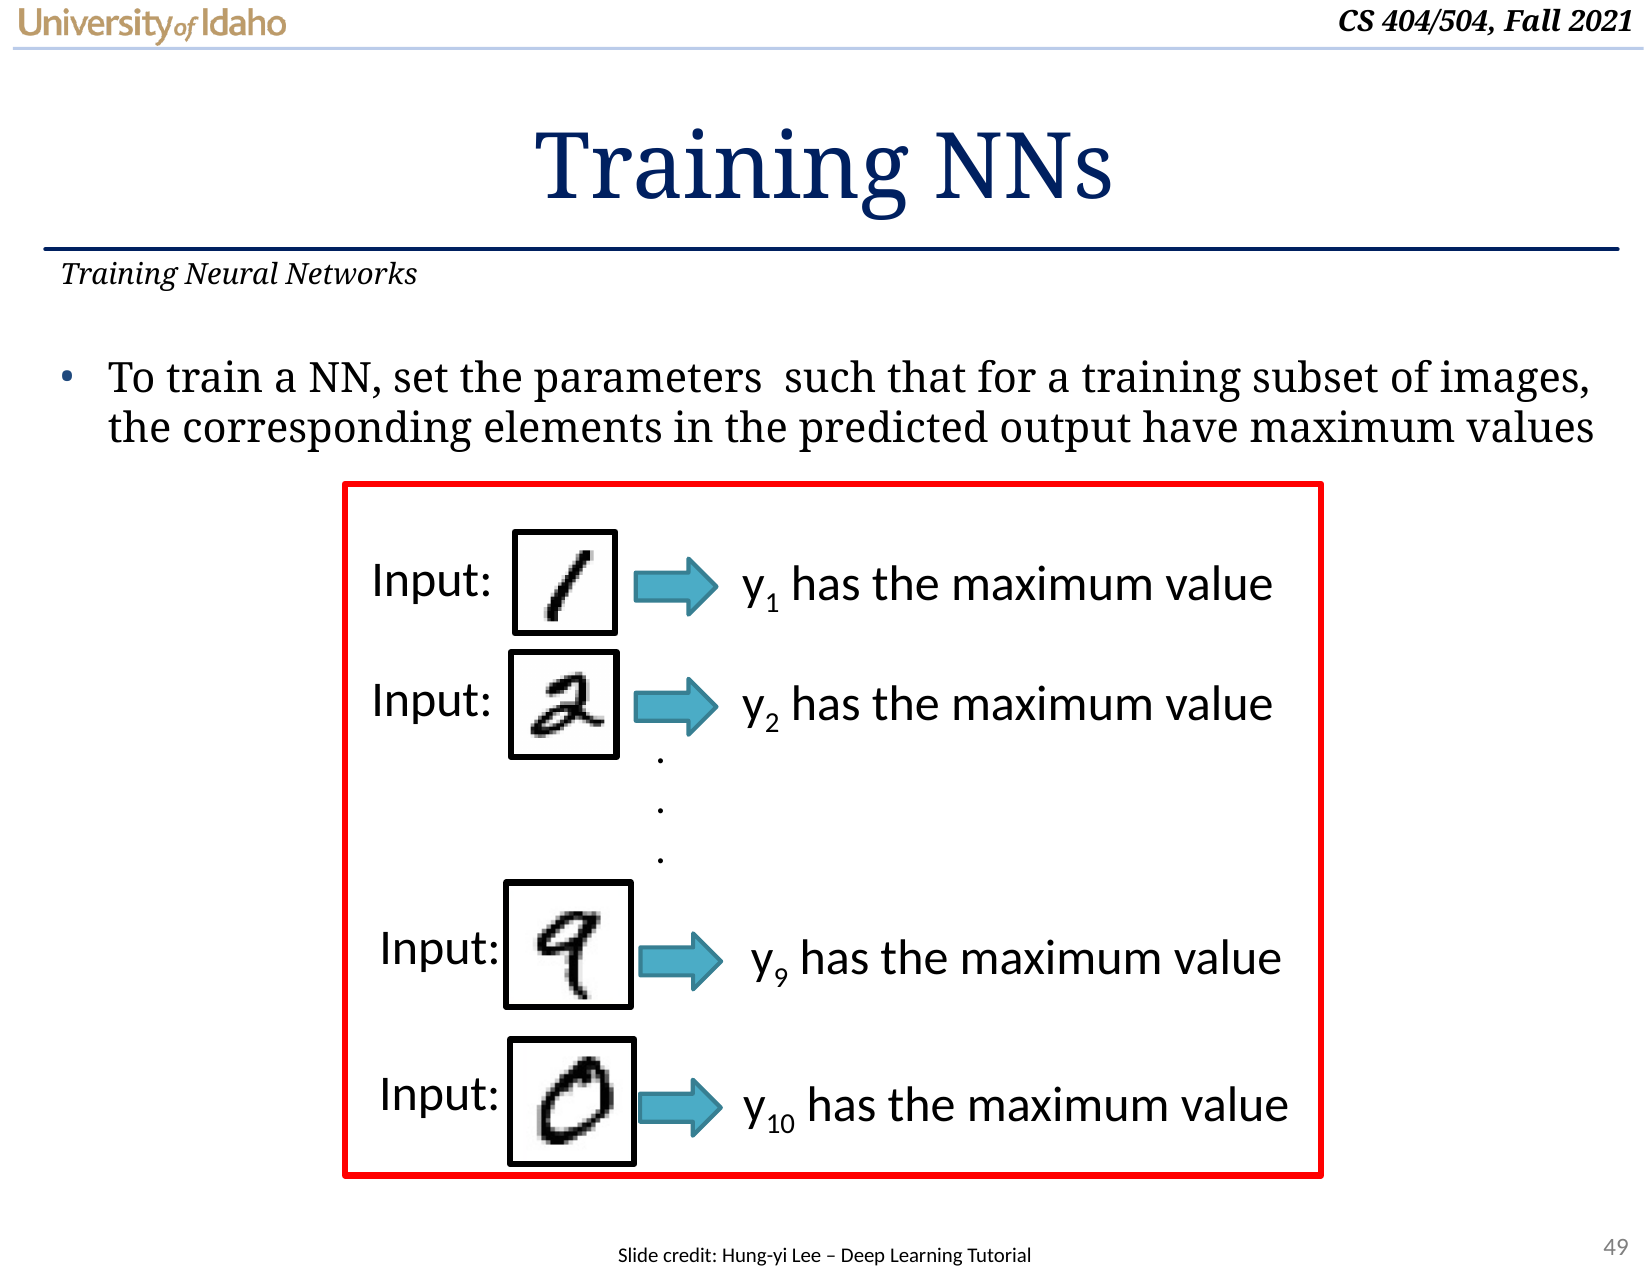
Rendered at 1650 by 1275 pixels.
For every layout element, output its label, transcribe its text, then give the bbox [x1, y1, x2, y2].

picture [517, 534, 613, 631]
text_box [638, 931, 724, 992]
text_box [343, 482, 1323, 1178]
text_box y10 has the maximum value [728, 1063, 1305, 1147]
picture [509, 885, 628, 1004]
text_box Slide credit: Hung-yi Lee – Deep Learning Tutorial [257, 1234, 1392, 1275]
text_box Input: [364, 906, 503, 982]
text_box . . . [640, 713, 748, 879]
picture [513, 654, 614, 755]
picture [19, 8, 286, 46]
text_box [638, 1077, 723, 1138]
list Training Neural Networks [45, 247, 1062, 306]
title Training NNs [0, 75, 1650, 248]
text_box y9 has the maximum value [736, 917, 1298, 1001]
text_box Input: [364, 1053, 507, 1128]
picture [512, 1042, 632, 1161]
